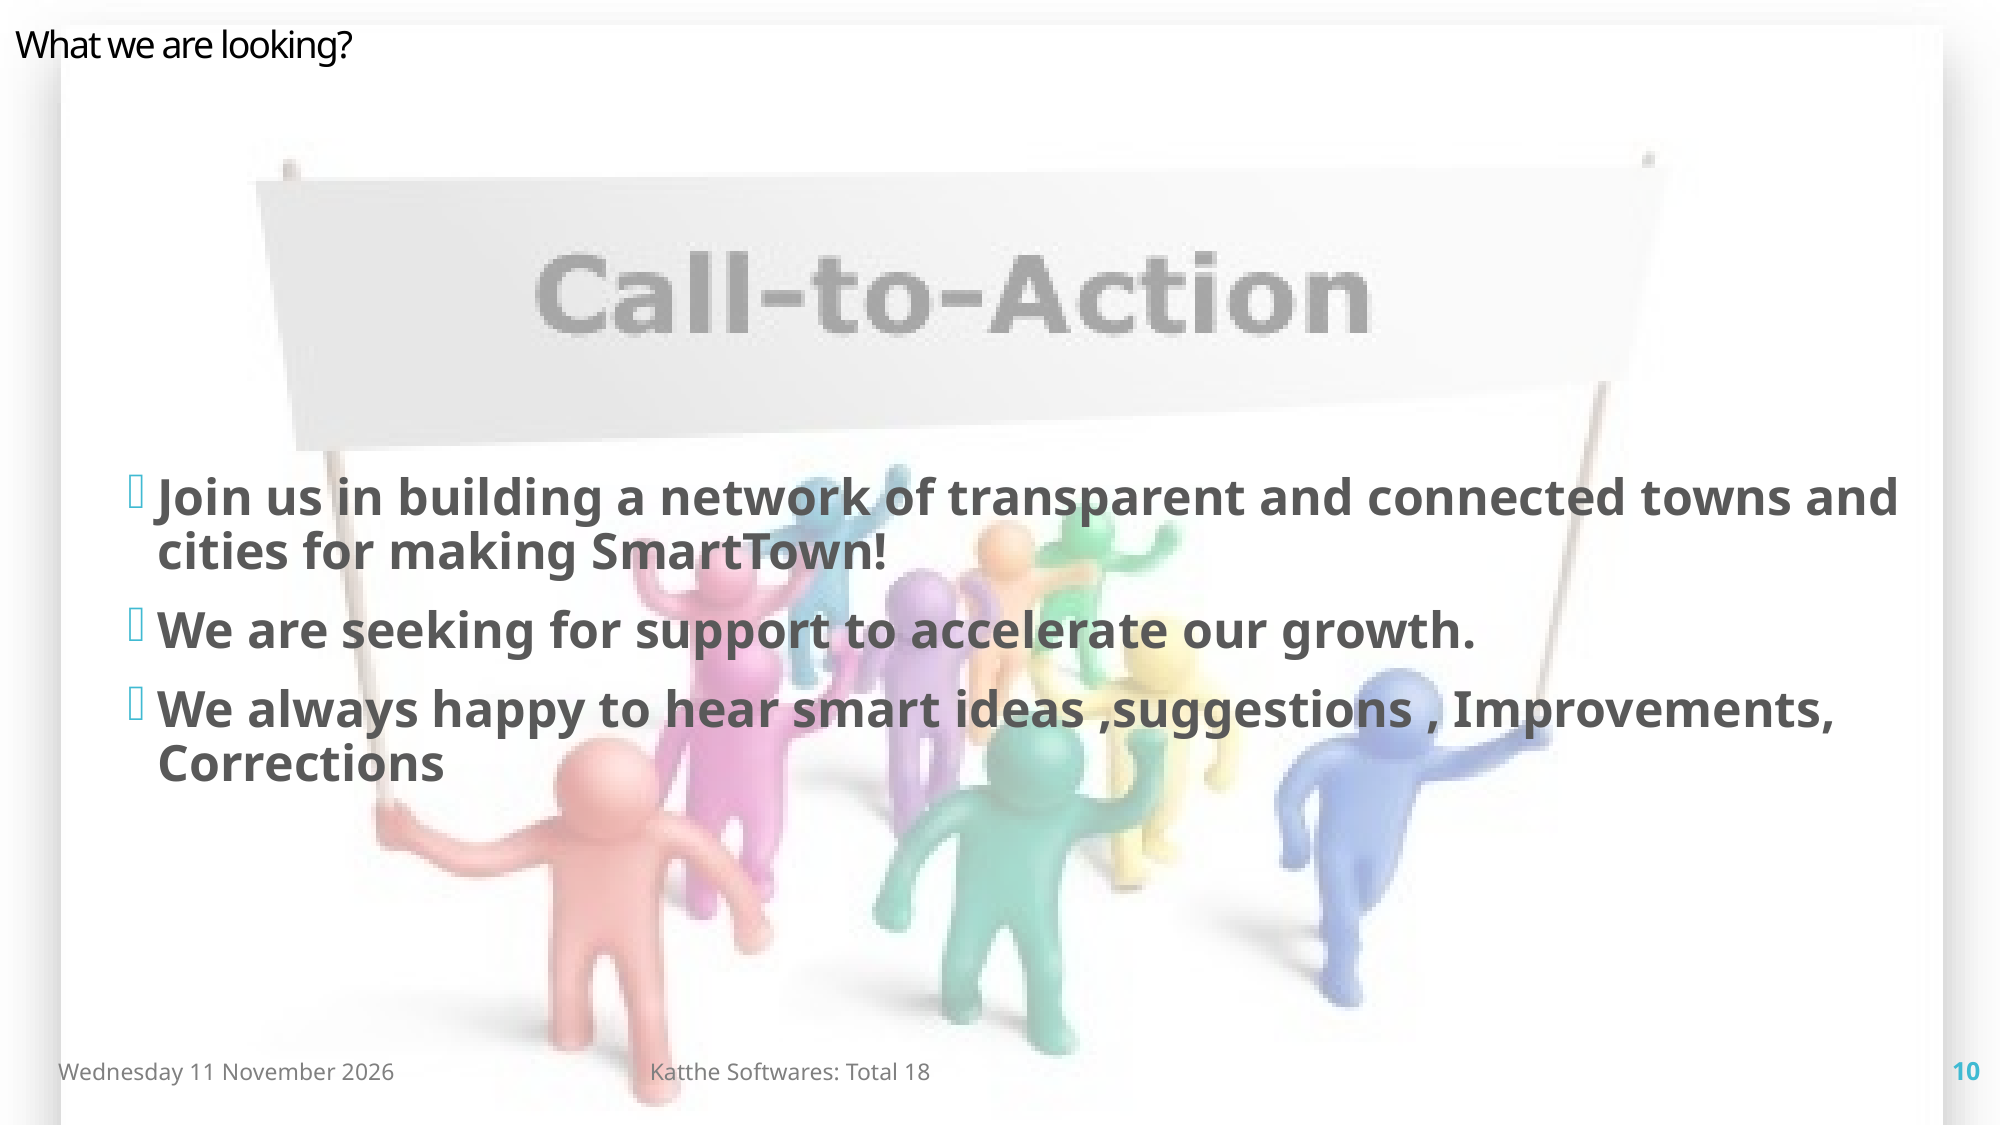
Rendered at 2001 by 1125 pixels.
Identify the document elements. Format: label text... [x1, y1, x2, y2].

list Join us in building a network of transparent and connected towns and cities for making SmartTown! We are seeking for support to accelerate our growth. We always happy to hear smart ideas ,suggestions , Improvements, Corrections [112, 362, 2000, 982]
slide_number 10 [1744, 1042, 1996, 1103]
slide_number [43, 1042, 493, 1103]
text_box What we are looking? [0, 0, 555, 74]
footer Katthe Softwares: Total 18 [634, 1042, 1605, 1103]
